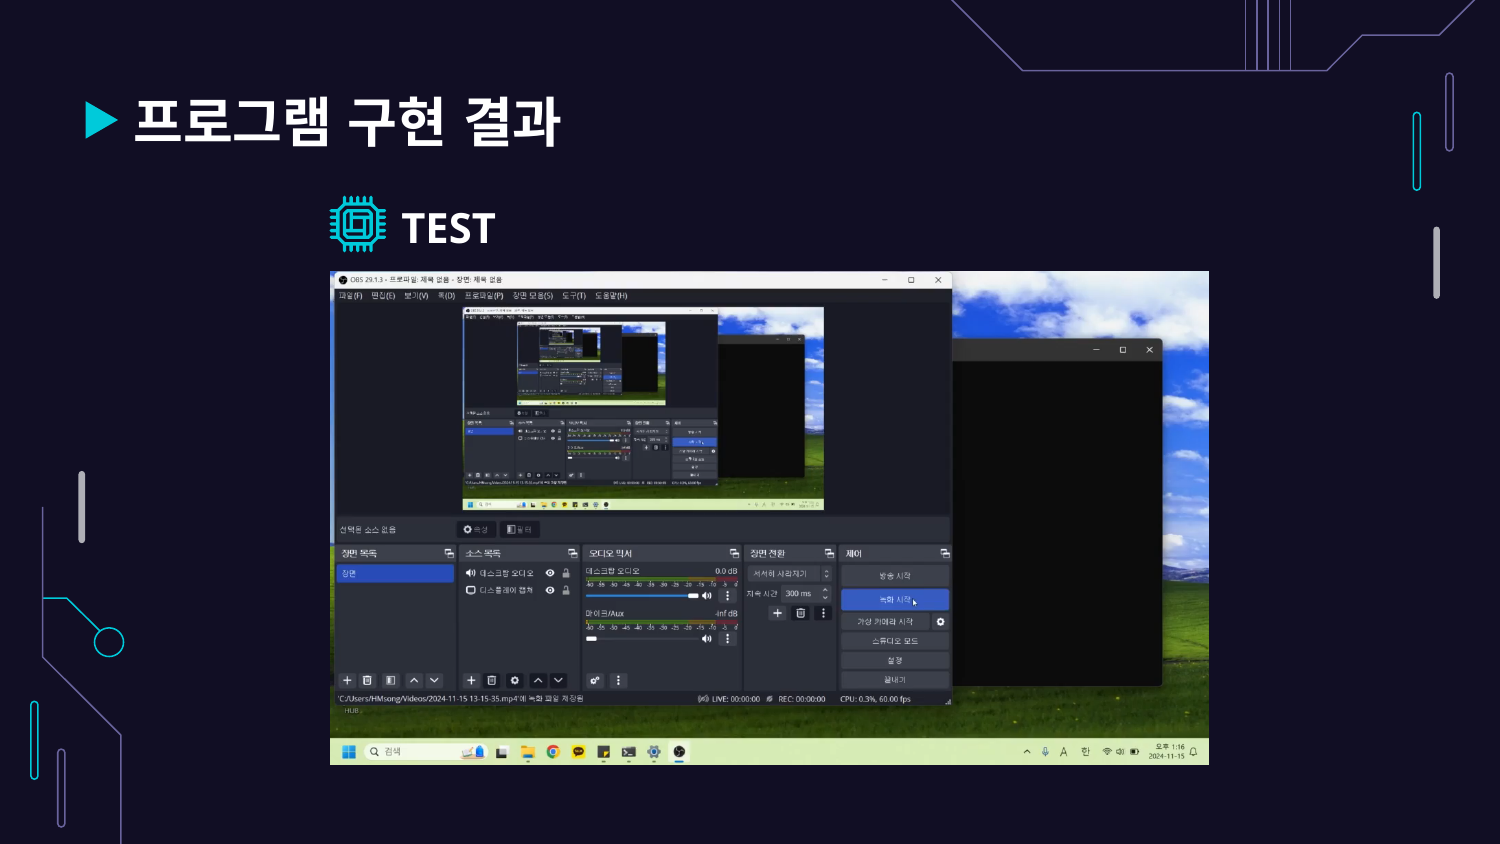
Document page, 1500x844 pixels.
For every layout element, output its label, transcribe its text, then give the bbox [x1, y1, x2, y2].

title 프로그램 구현 결과 [118, 72, 1382, 167]
text_box TEST [386, 186, 1012, 262]
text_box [329, 270, 1210, 766]
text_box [329, 195, 387, 253]
